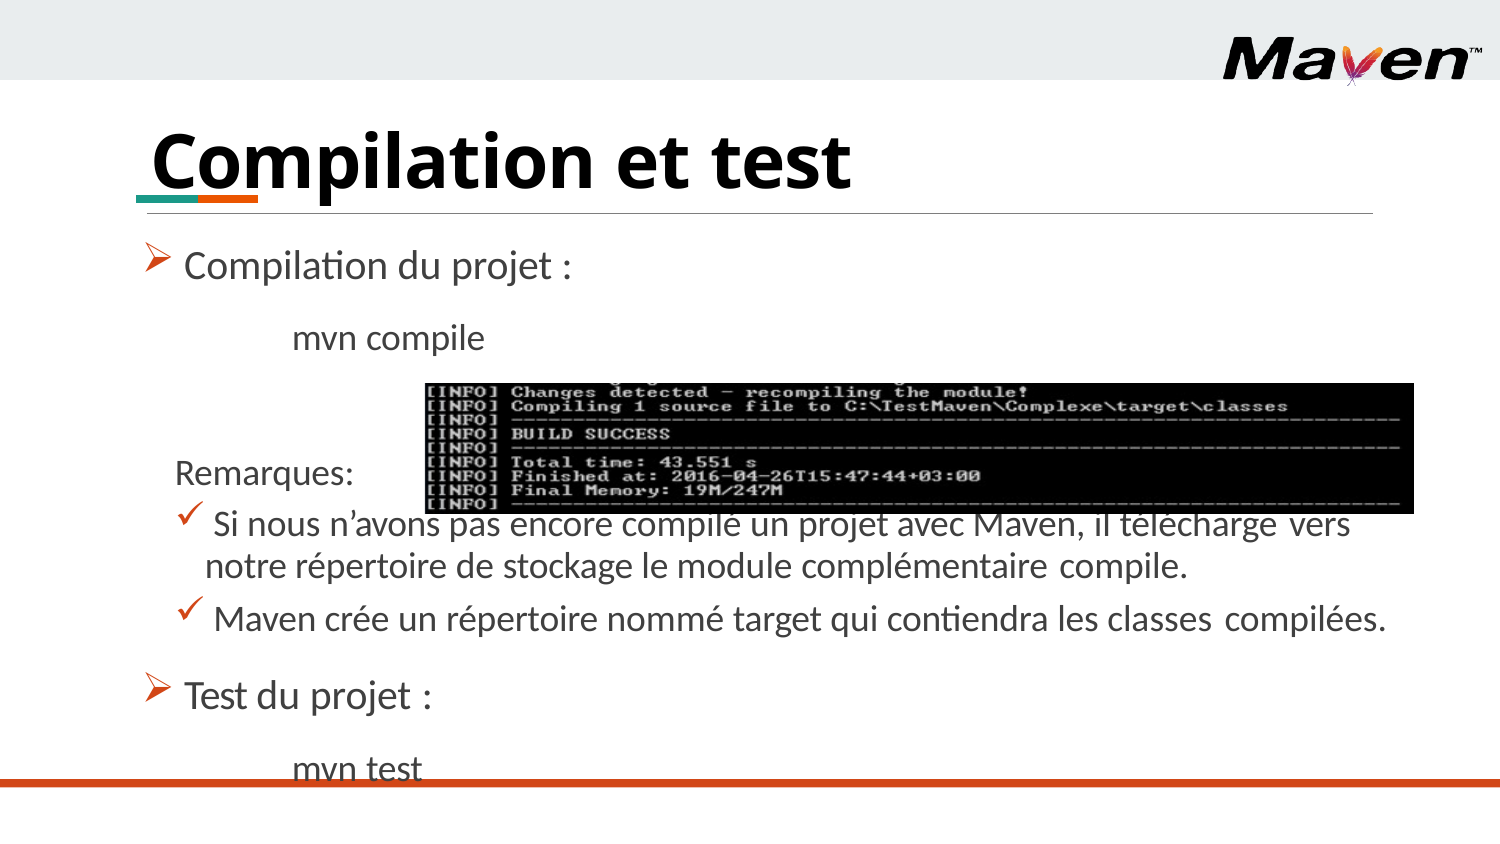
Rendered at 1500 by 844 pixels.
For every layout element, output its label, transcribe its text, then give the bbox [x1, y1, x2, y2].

text_box [424, 383, 1414, 514]
text_box Compilation du projet : mvn compile [139, 206, 850, 359]
title Compilation et test [147, 111, 899, 255]
text_box [1400, 779, 1500, 788]
text_box [1222, 36, 1483, 86]
text_box Remarques: Si nous n’avons pas encore compilé un projet avec Maven, il télécharge vers notre répertoire de stockage le module complémentaire compile. Maven crée un répertoire nommé target qui contiendra les classes compilées. Test du projet : mvn test [139, 437, 1400, 790]
text_box [0, 779, 139, 788]
